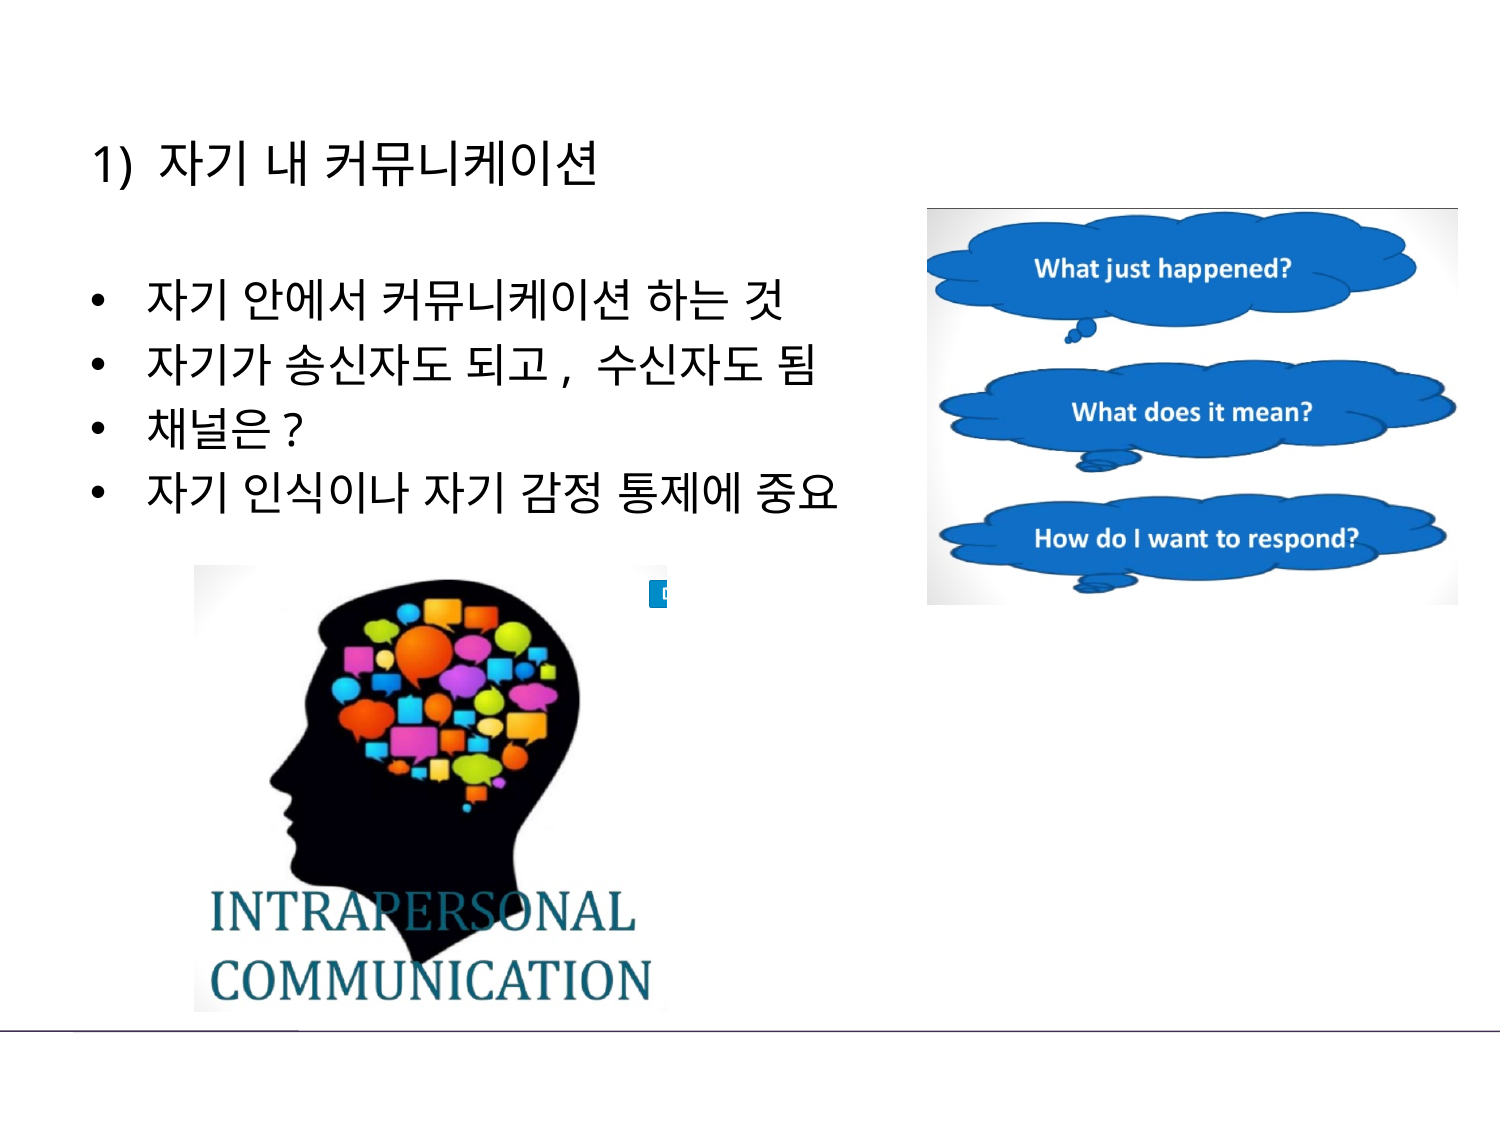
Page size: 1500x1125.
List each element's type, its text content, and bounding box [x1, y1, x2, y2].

picture [663, 588, 667, 599]
picture [926, 207, 1458, 605]
picture [194, 564, 667, 1012]
list 1) 자기 내 커뮤니케이션 자기 안에서 커뮤니케이션 하는 것 자기가 송신자도 되고, 수신자도 됨 채널은? 자기 인식이나 자기 감정 통제에 중요 [74, 125, 1426, 1006]
